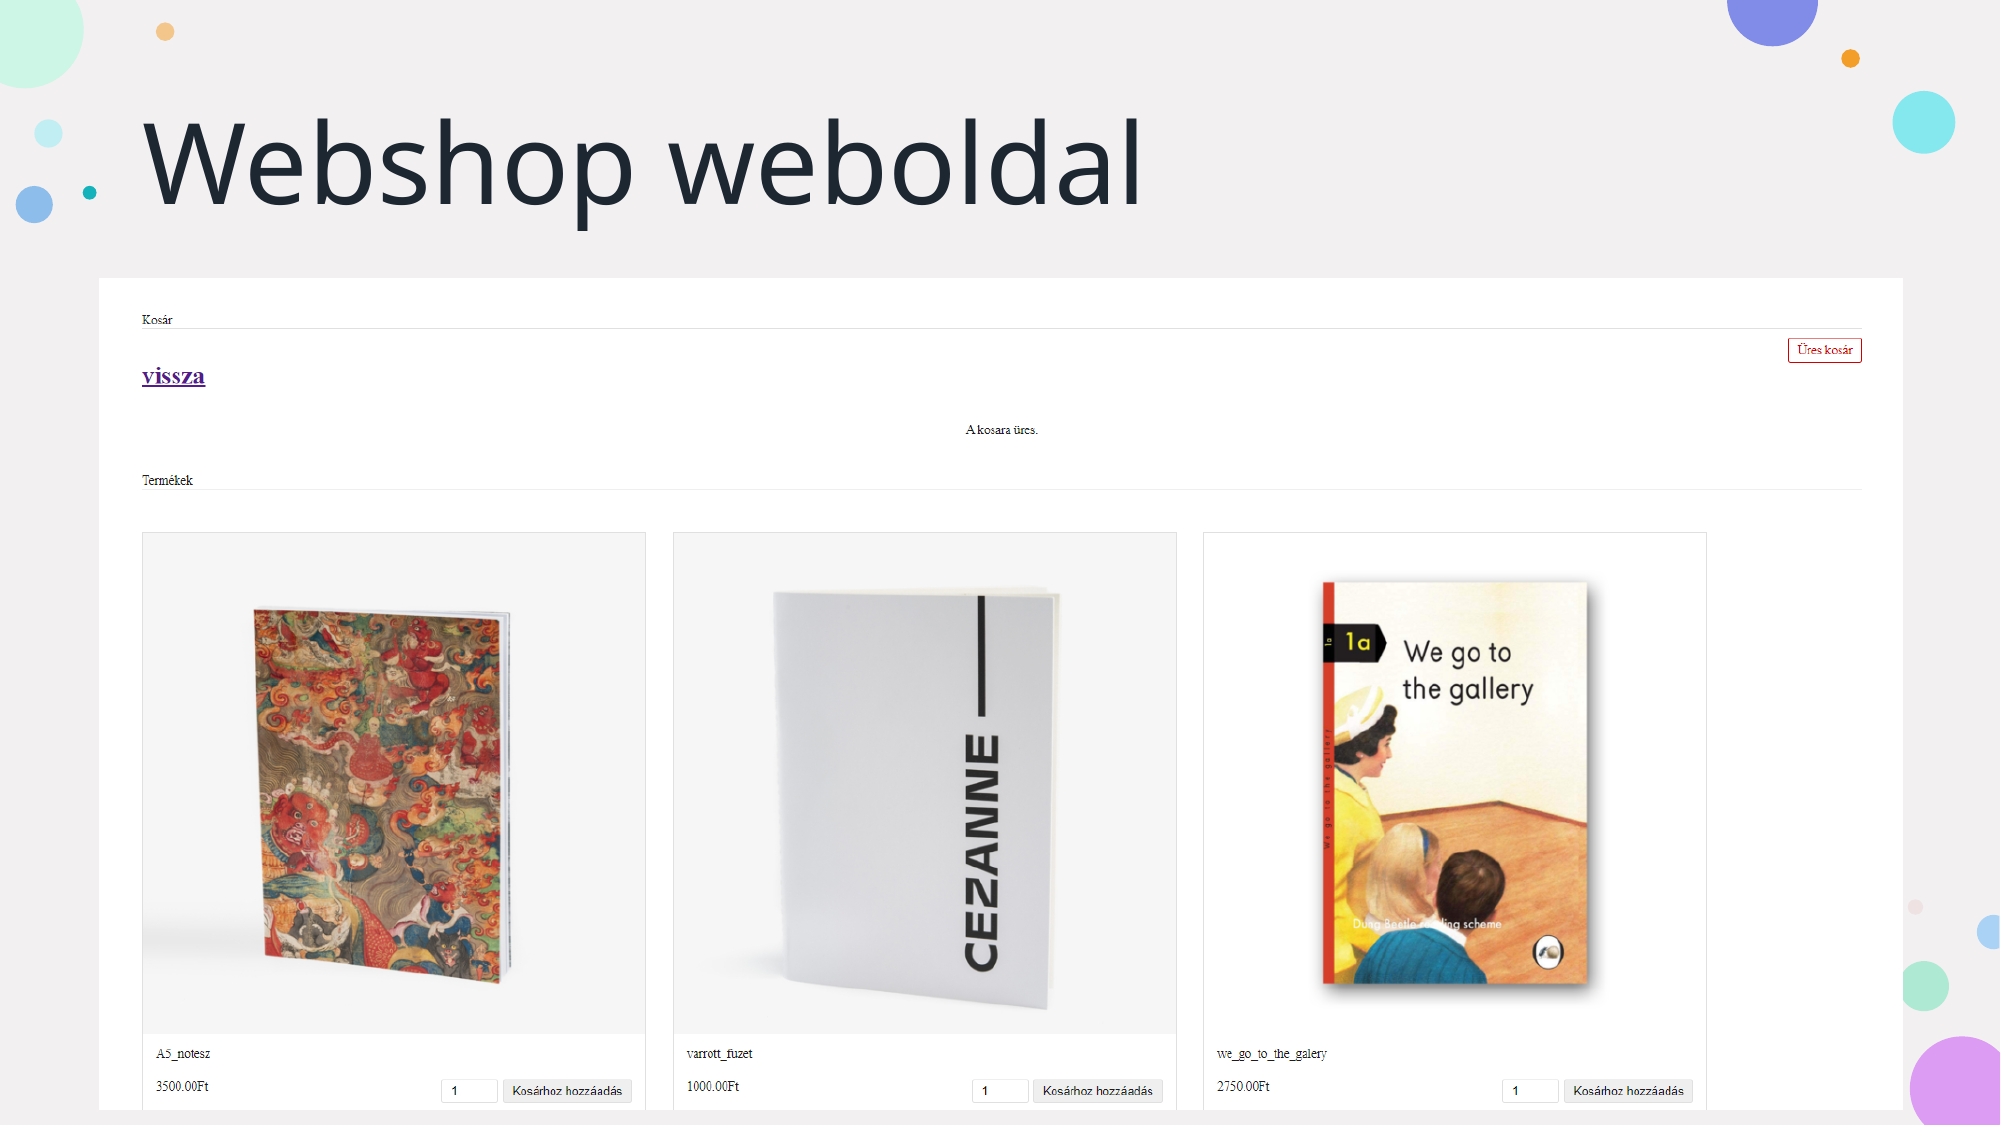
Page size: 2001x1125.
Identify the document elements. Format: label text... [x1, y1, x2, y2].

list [99, 278, 1903, 1110]
title Webshop weboldal [127, 59, 1877, 278]
